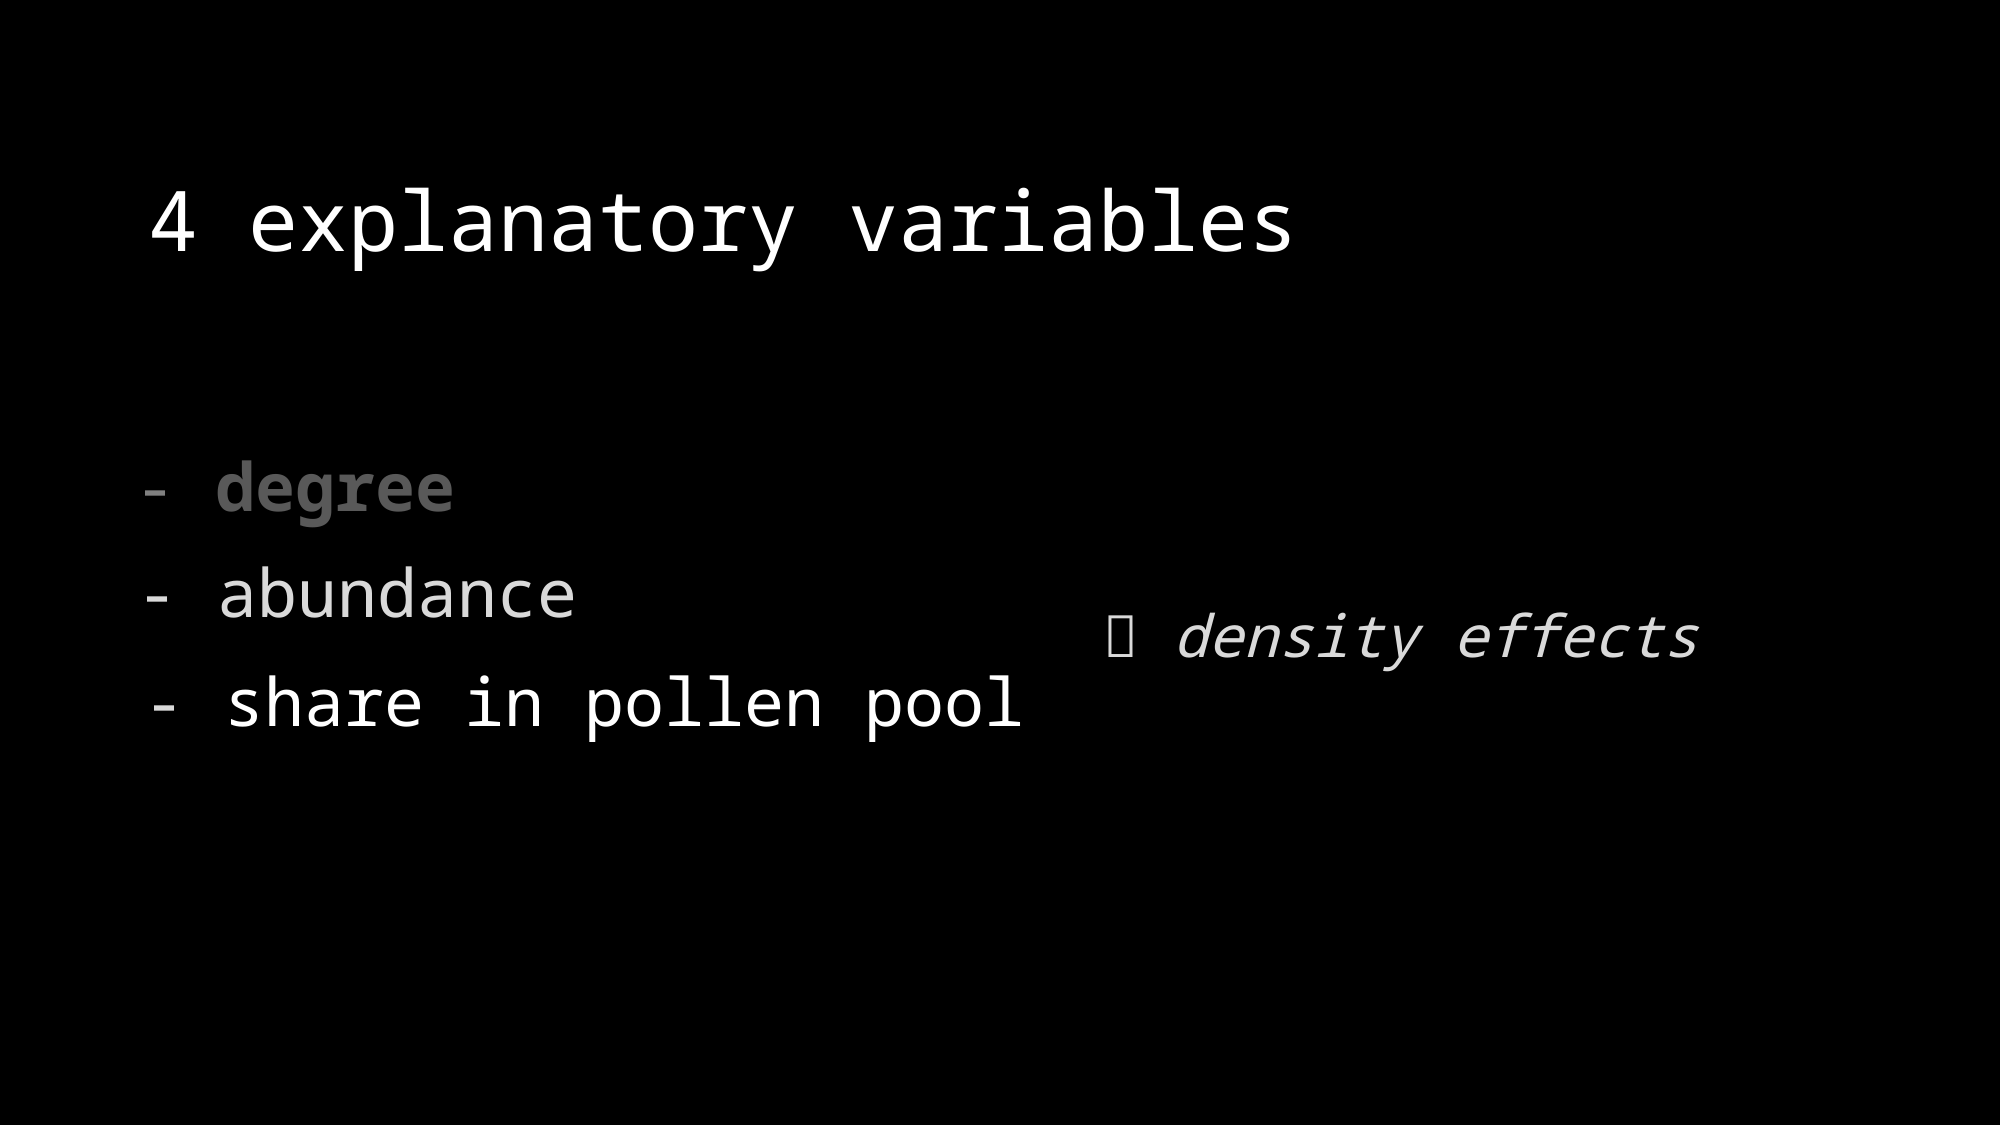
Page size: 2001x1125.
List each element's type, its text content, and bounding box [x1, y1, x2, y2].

text_box - degree [120, 437, 471, 533]
text_box 4 explanatory variables [133, 160, 1314, 276]
text_box  density effects [1087, 591, 1713, 677]
text_box - abundance [122, 543, 593, 639]
text_box - share in pollen pool [129, 652, 1040, 748]
